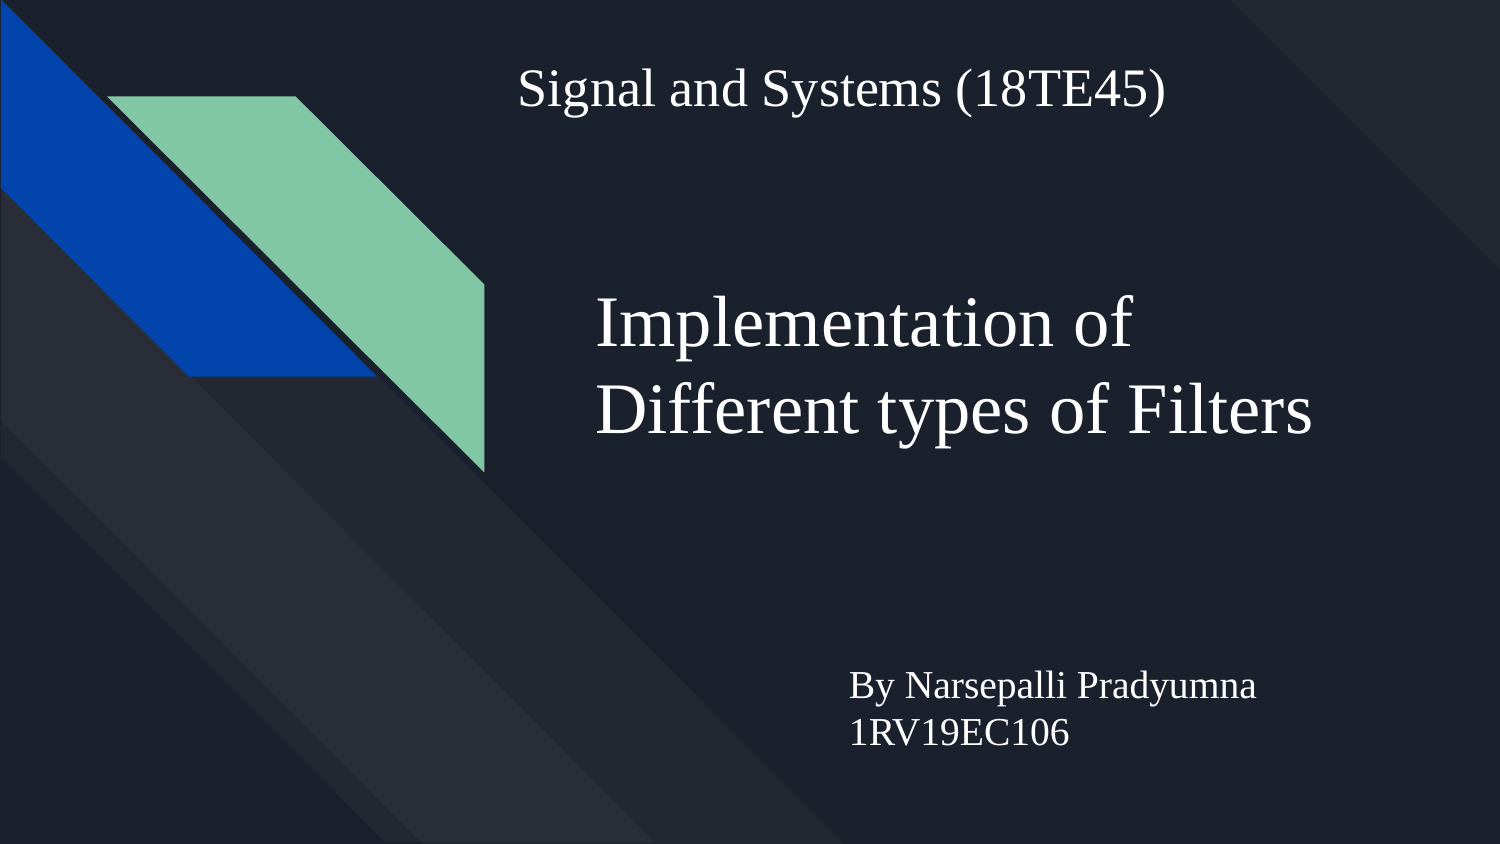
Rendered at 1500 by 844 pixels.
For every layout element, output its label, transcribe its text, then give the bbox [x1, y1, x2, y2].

subtitle By Narsepalli Pradyumna 1RV19EC106 [833, 643, 1429, 815]
text_box Signal and Systems (18TE45) [502, 36, 1190, 132]
title Implementation of Different types of Filters [580, 258, 1404, 518]
